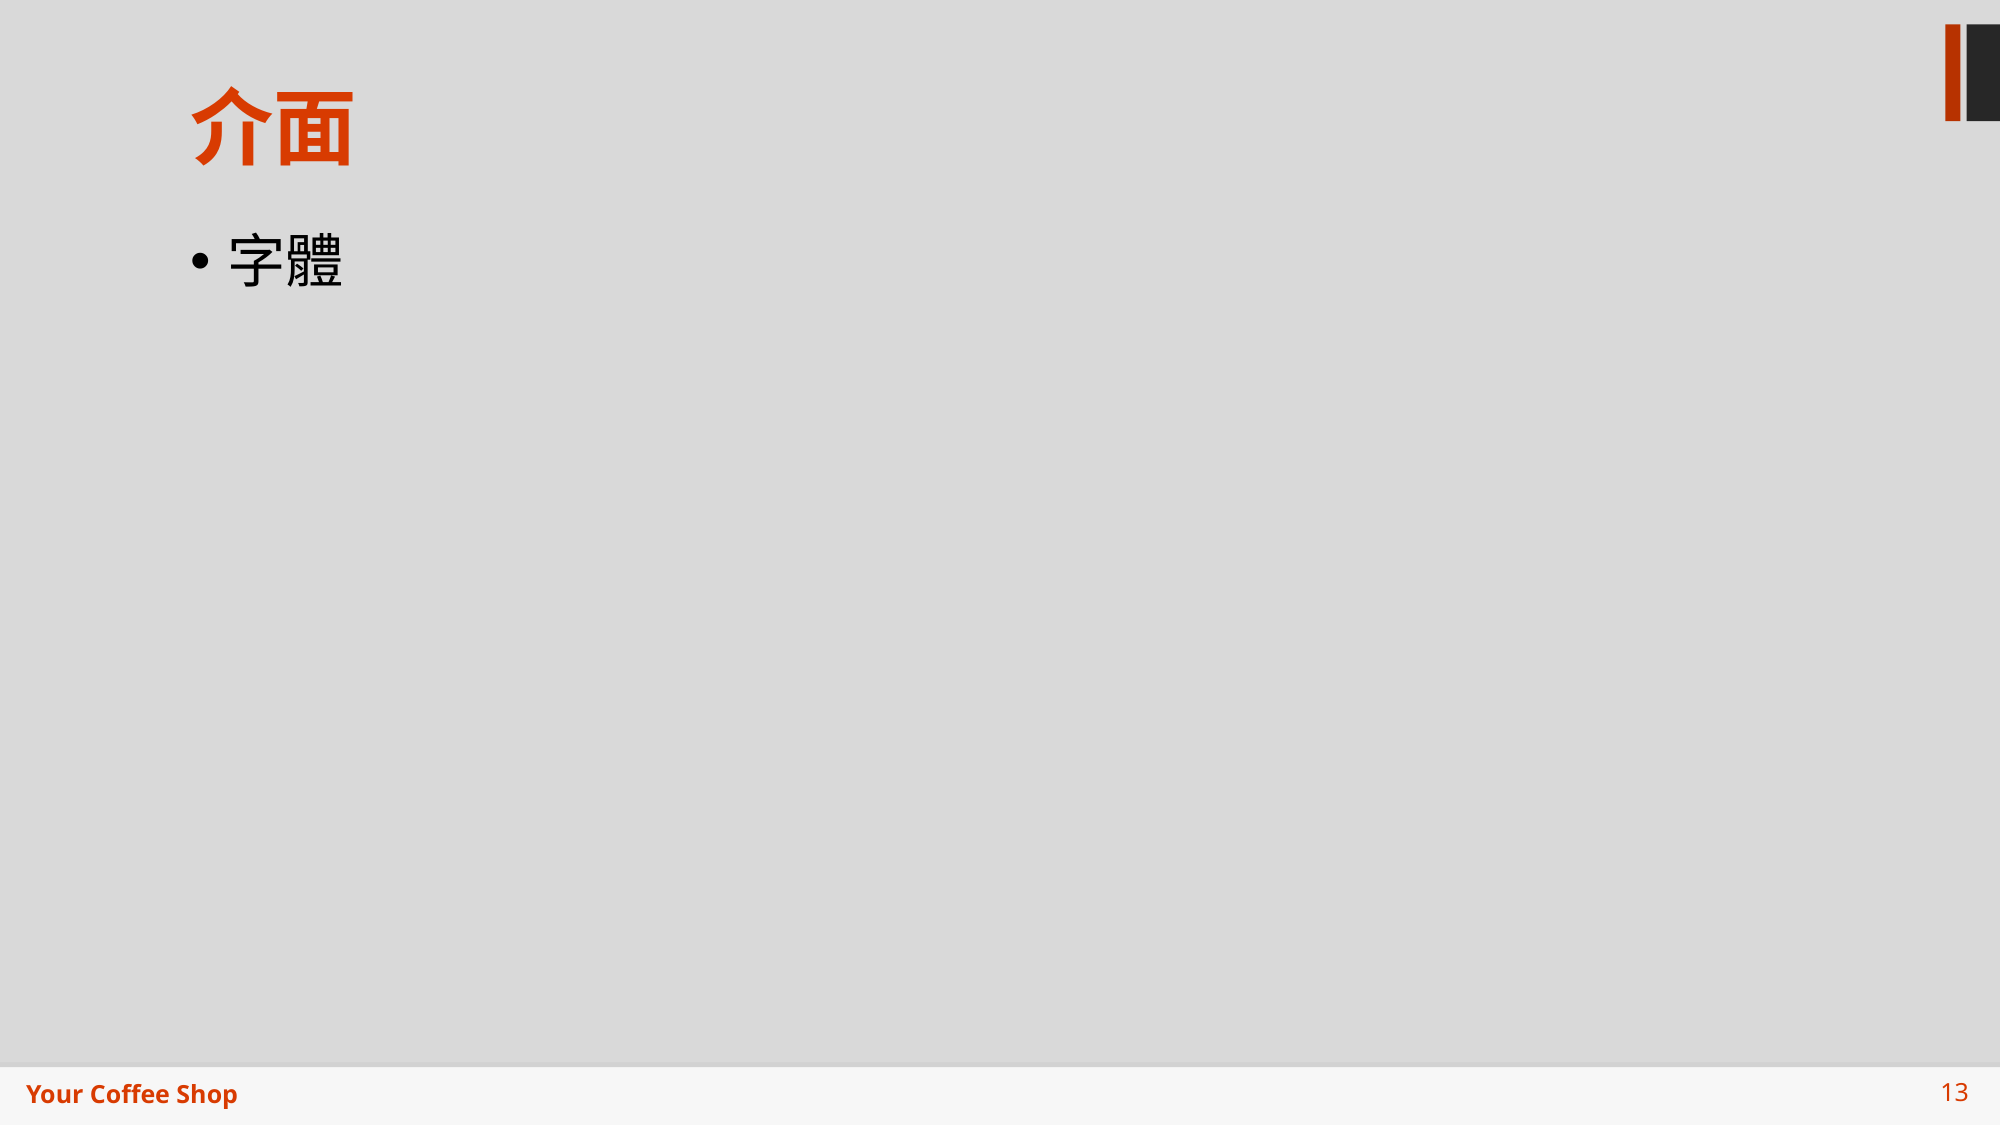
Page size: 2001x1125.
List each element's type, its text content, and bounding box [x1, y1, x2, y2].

text_box [0, 0, 2000, 1068]
text_box 字體 [175, 225, 1826, 980]
title 介面 [175, 79, 1826, 225]
